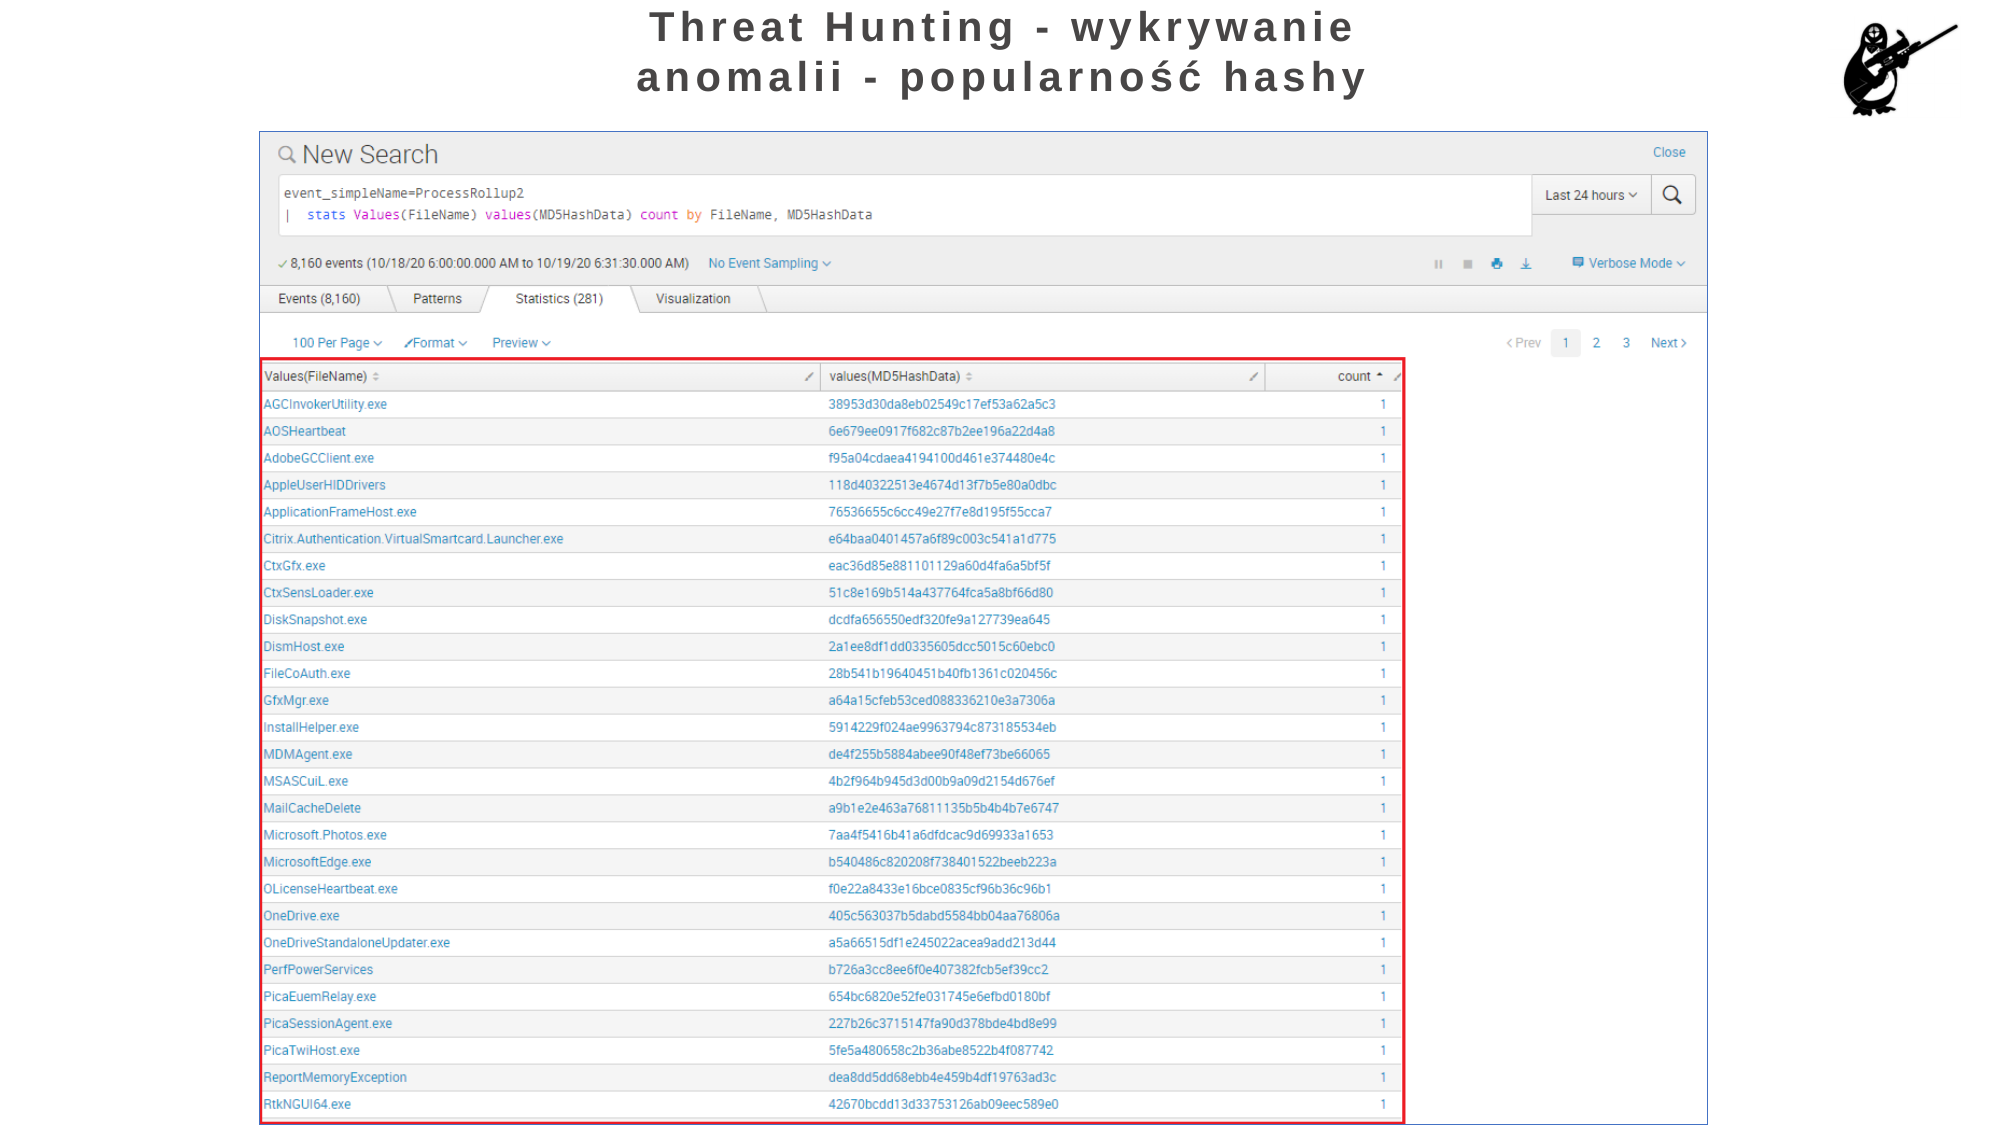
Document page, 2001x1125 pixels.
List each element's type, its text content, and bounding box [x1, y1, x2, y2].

picture [1828, 16, 1961, 118]
picture [258, 131, 1709, 1125]
text_box Threat Hunting - wykrywanie anomalii - popularność hashy [0, 0, 2000, 100]
